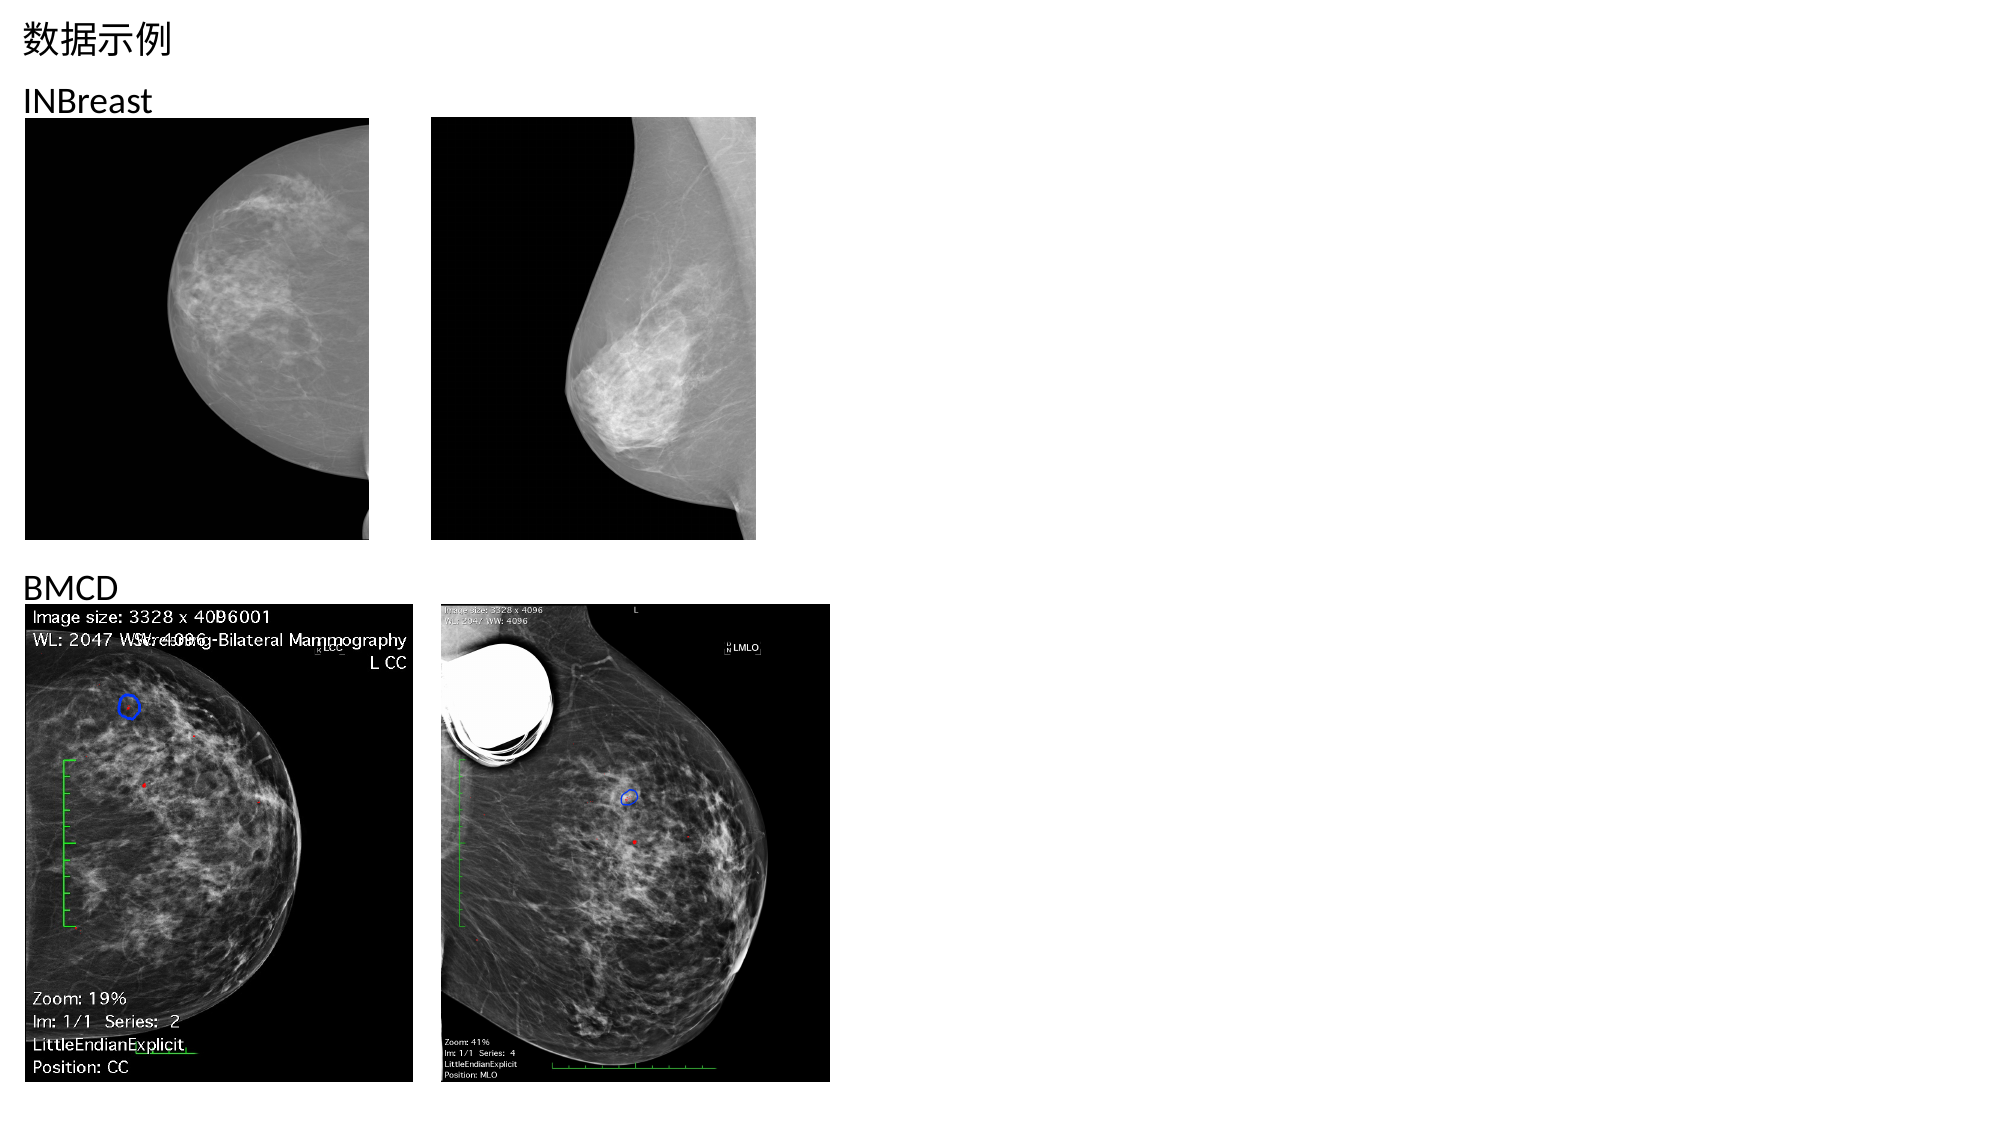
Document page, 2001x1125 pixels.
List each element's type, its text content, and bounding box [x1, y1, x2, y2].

text_box 数据示例 [8, 8, 675, 68]
picture [24, 117, 370, 541]
text_box BMCD [8, 555, 675, 615]
text_box INBreast [8, 68, 675, 129]
picture [441, 604, 830, 1083]
picture [24, 604, 413, 1083]
picture [431, 117, 757, 541]
